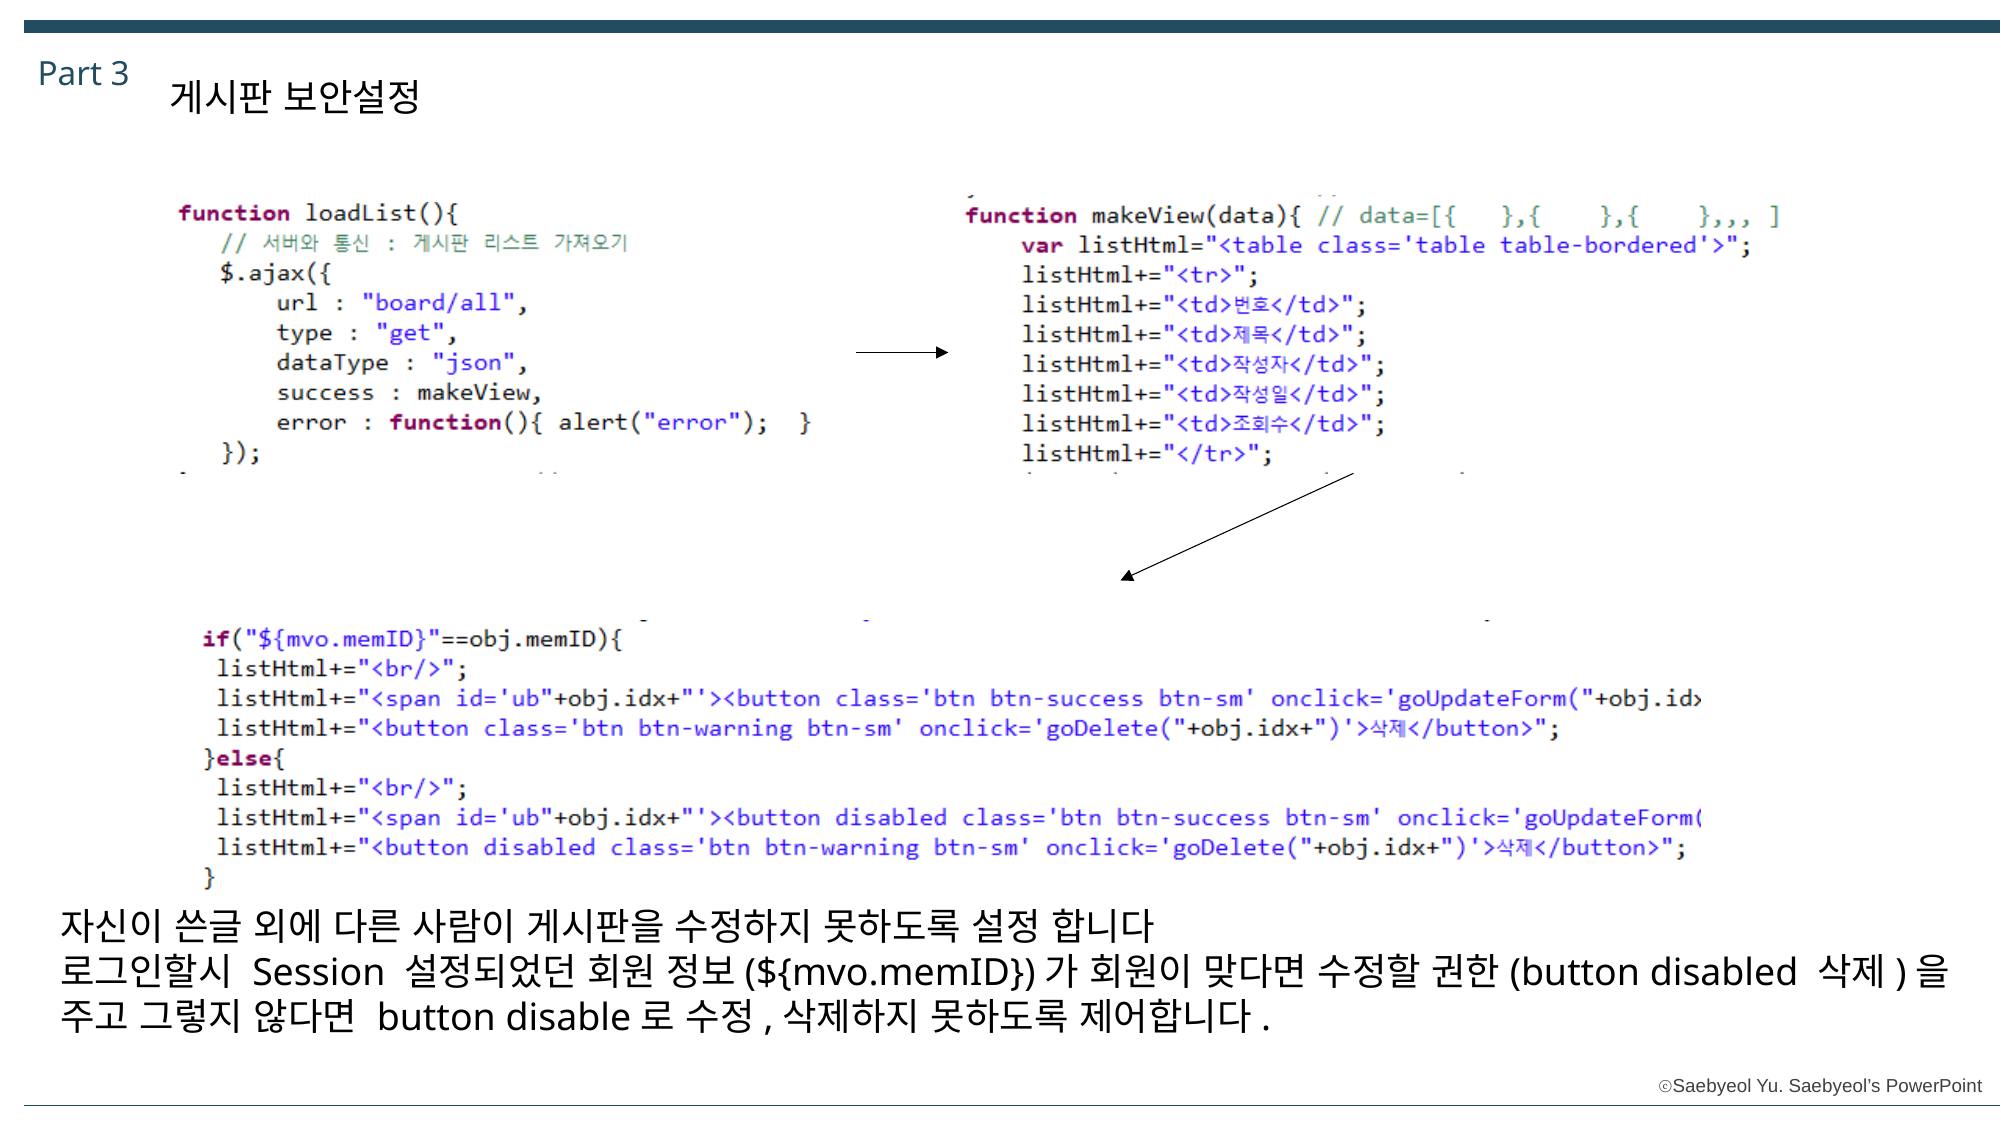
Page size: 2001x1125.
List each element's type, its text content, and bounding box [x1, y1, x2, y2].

picture [196, 620, 1701, 897]
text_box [1120, 473, 1354, 581]
text_box Part 3 [22, 44, 145, 100]
text_box 게시판 보안설정 [154, 66, 949, 127]
text_box 자신이 쓴글 외에 다른 사람이 게시판을 수정하지 못하도록 설정 합니다 로그인할시 Session 설정되었던 회원 정보(${mvo.memID})가 회원이 맞다면 수정할 권한(button disabled 삭제)을 주고 그렇지 않다면 button disable로 수정,삭제하지 못하도록 제어합니다. [45, 895, 1977, 1046]
picture [948, 195, 1816, 474]
picture [164, 202, 834, 474]
